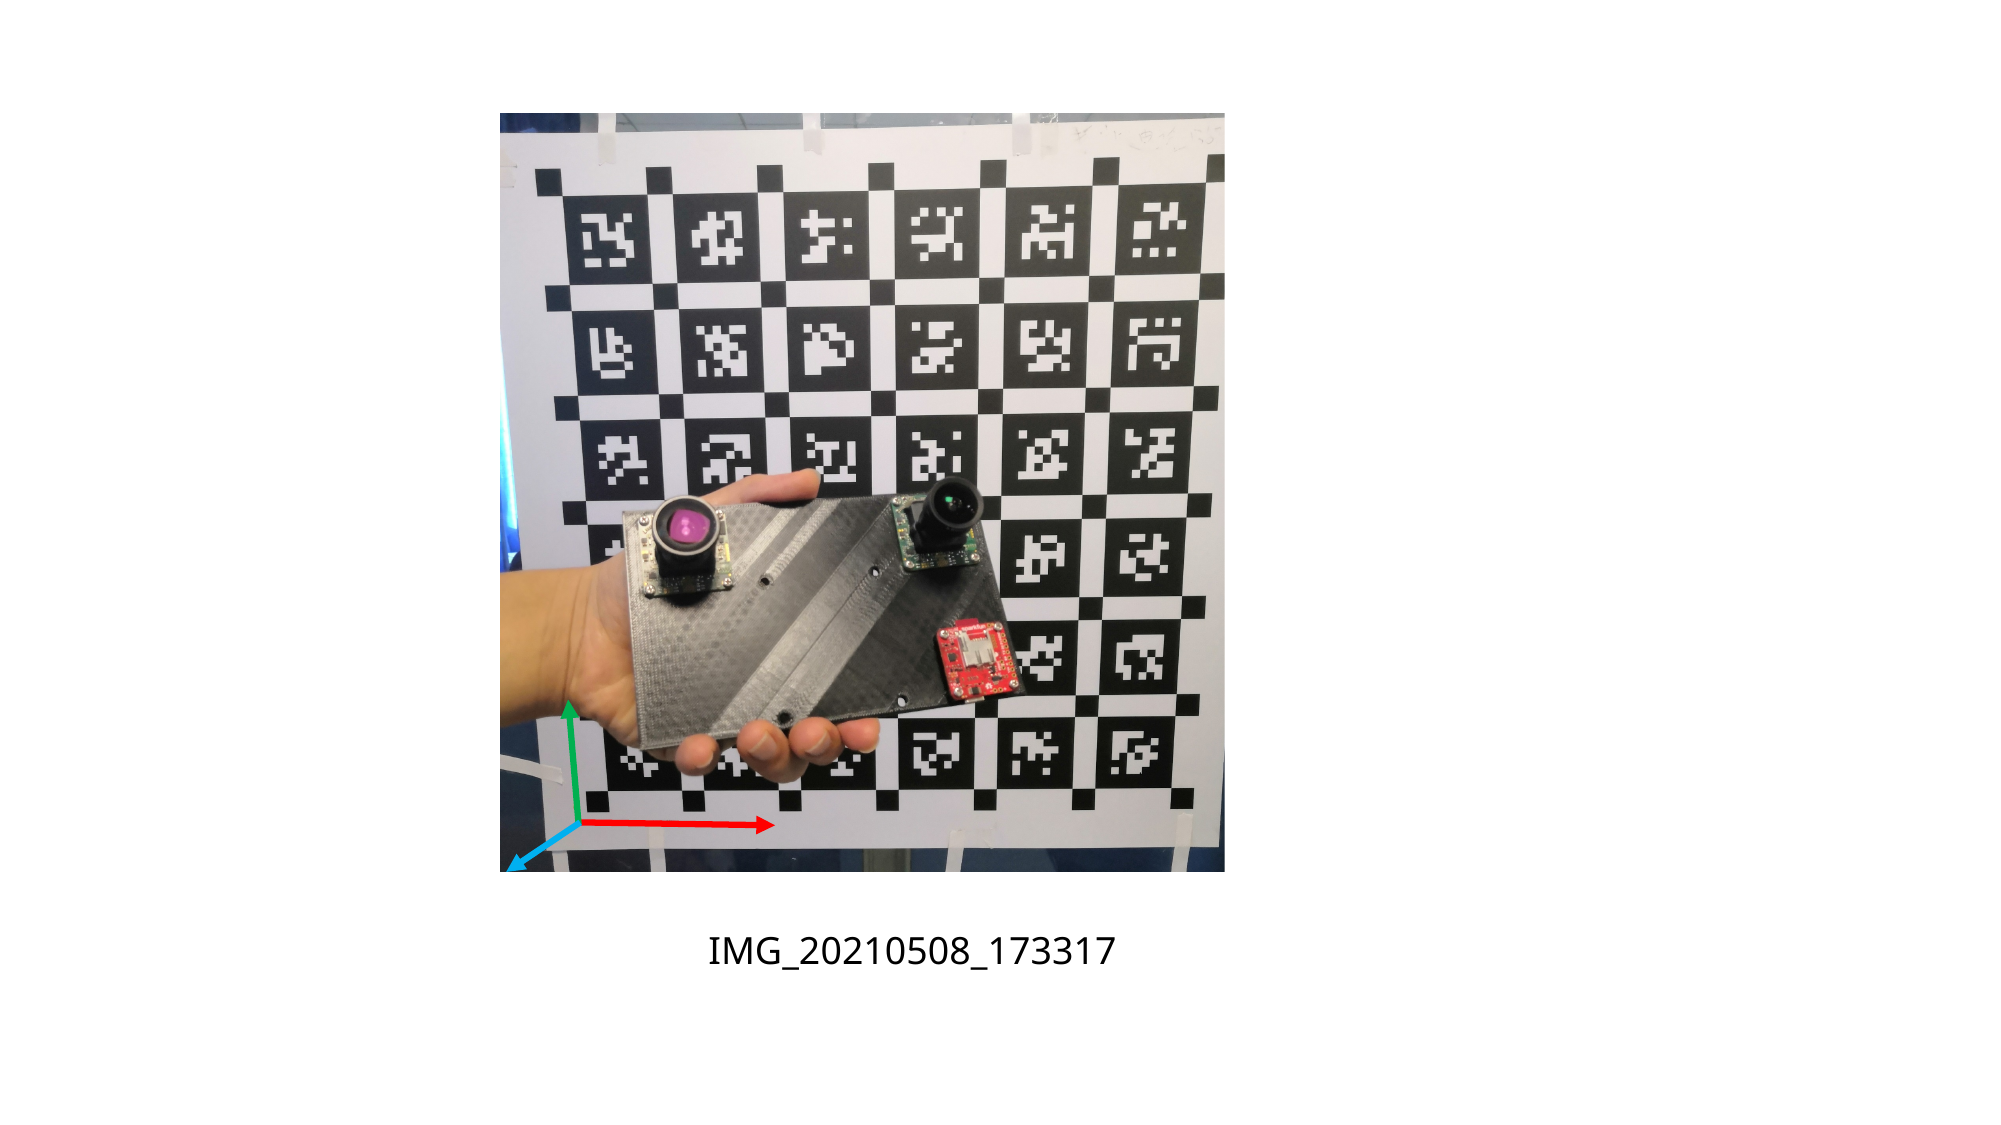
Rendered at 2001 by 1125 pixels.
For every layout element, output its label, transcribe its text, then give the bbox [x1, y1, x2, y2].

text_box IMG_20210508_173317 [693, 919, 1132, 980]
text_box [486, 113, 1225, 872]
